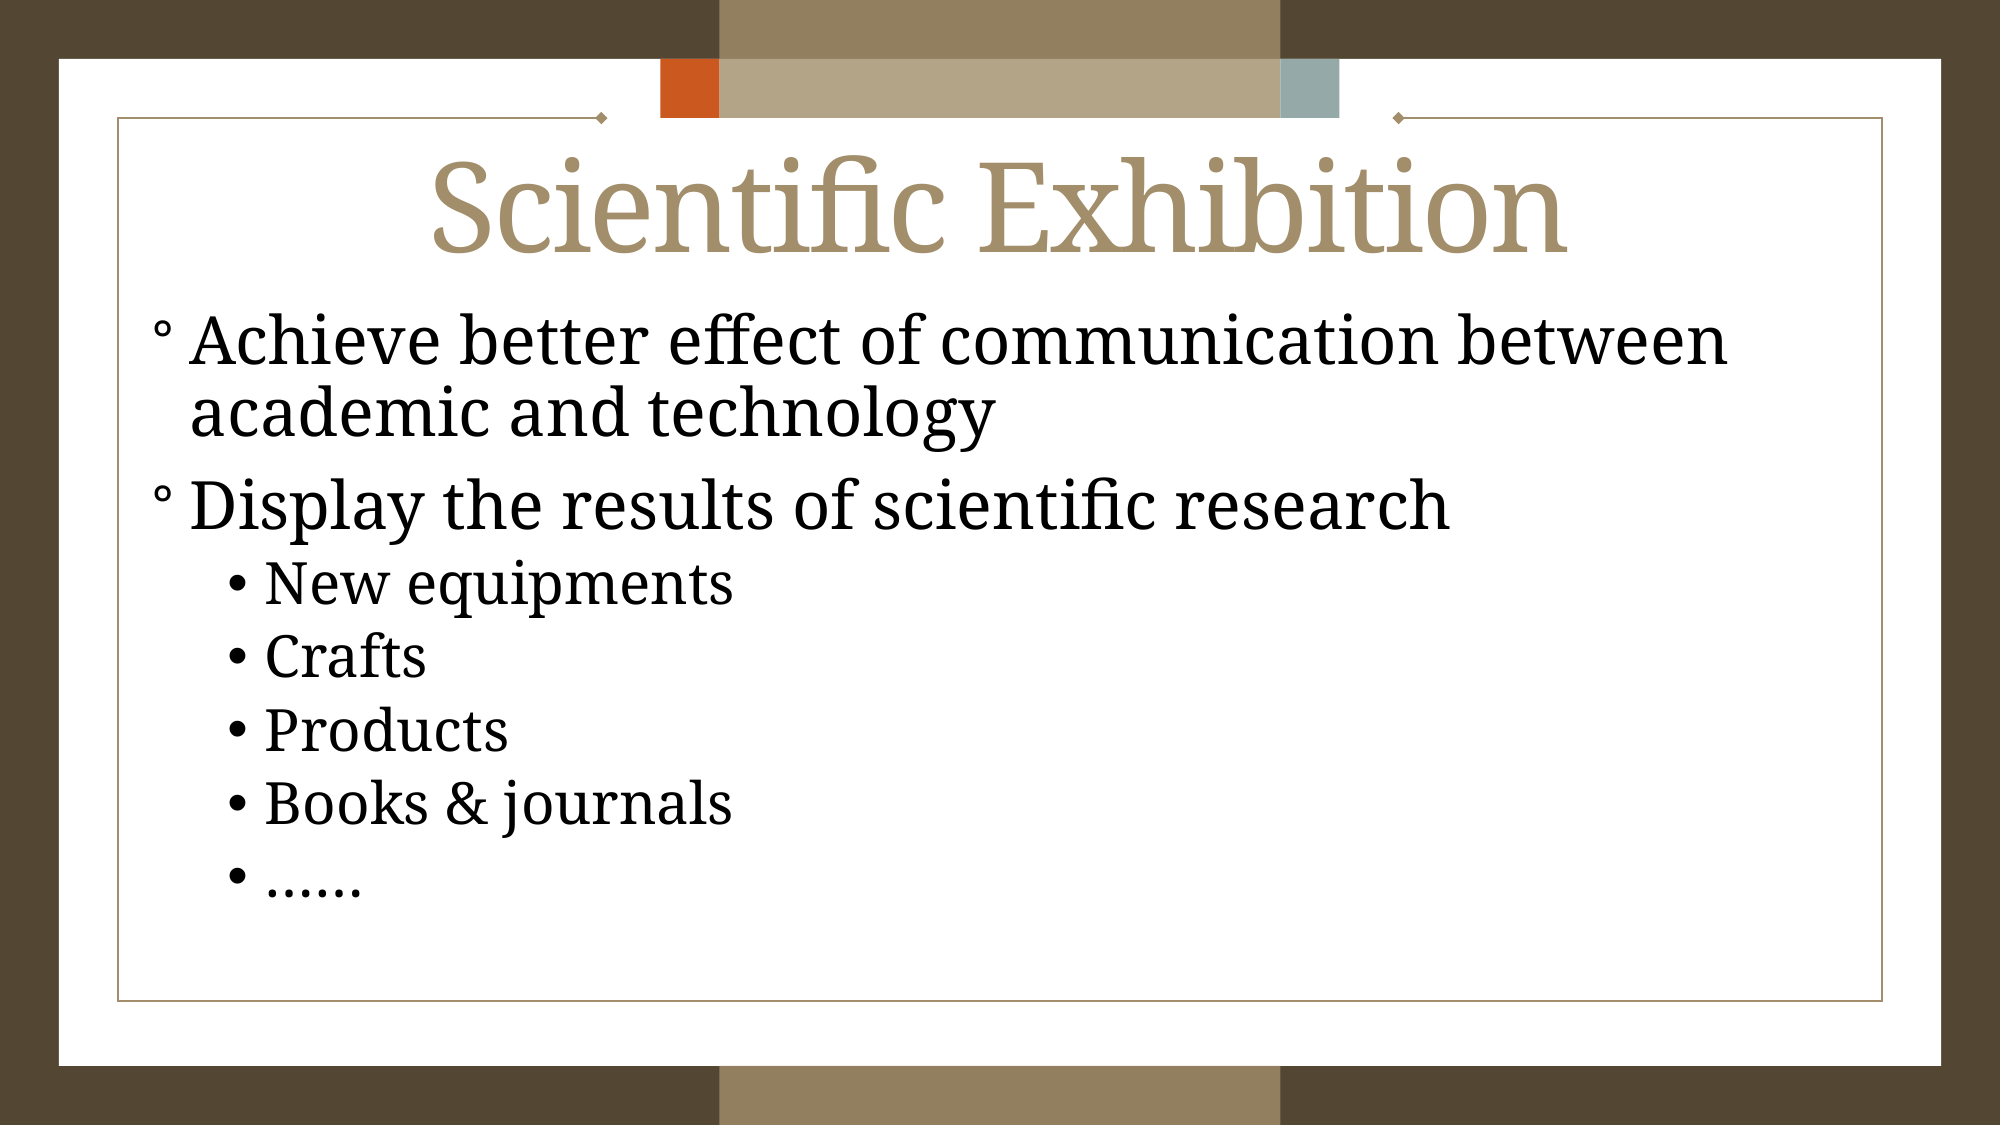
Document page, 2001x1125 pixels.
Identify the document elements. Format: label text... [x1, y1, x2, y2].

list Achieve better effect of communication between academic and technology Display the results of scientific research New equipments Crafts Products Books & journals …… [137, 299, 1863, 979]
title Scientific Exhibition [137, 146, 1863, 278]
